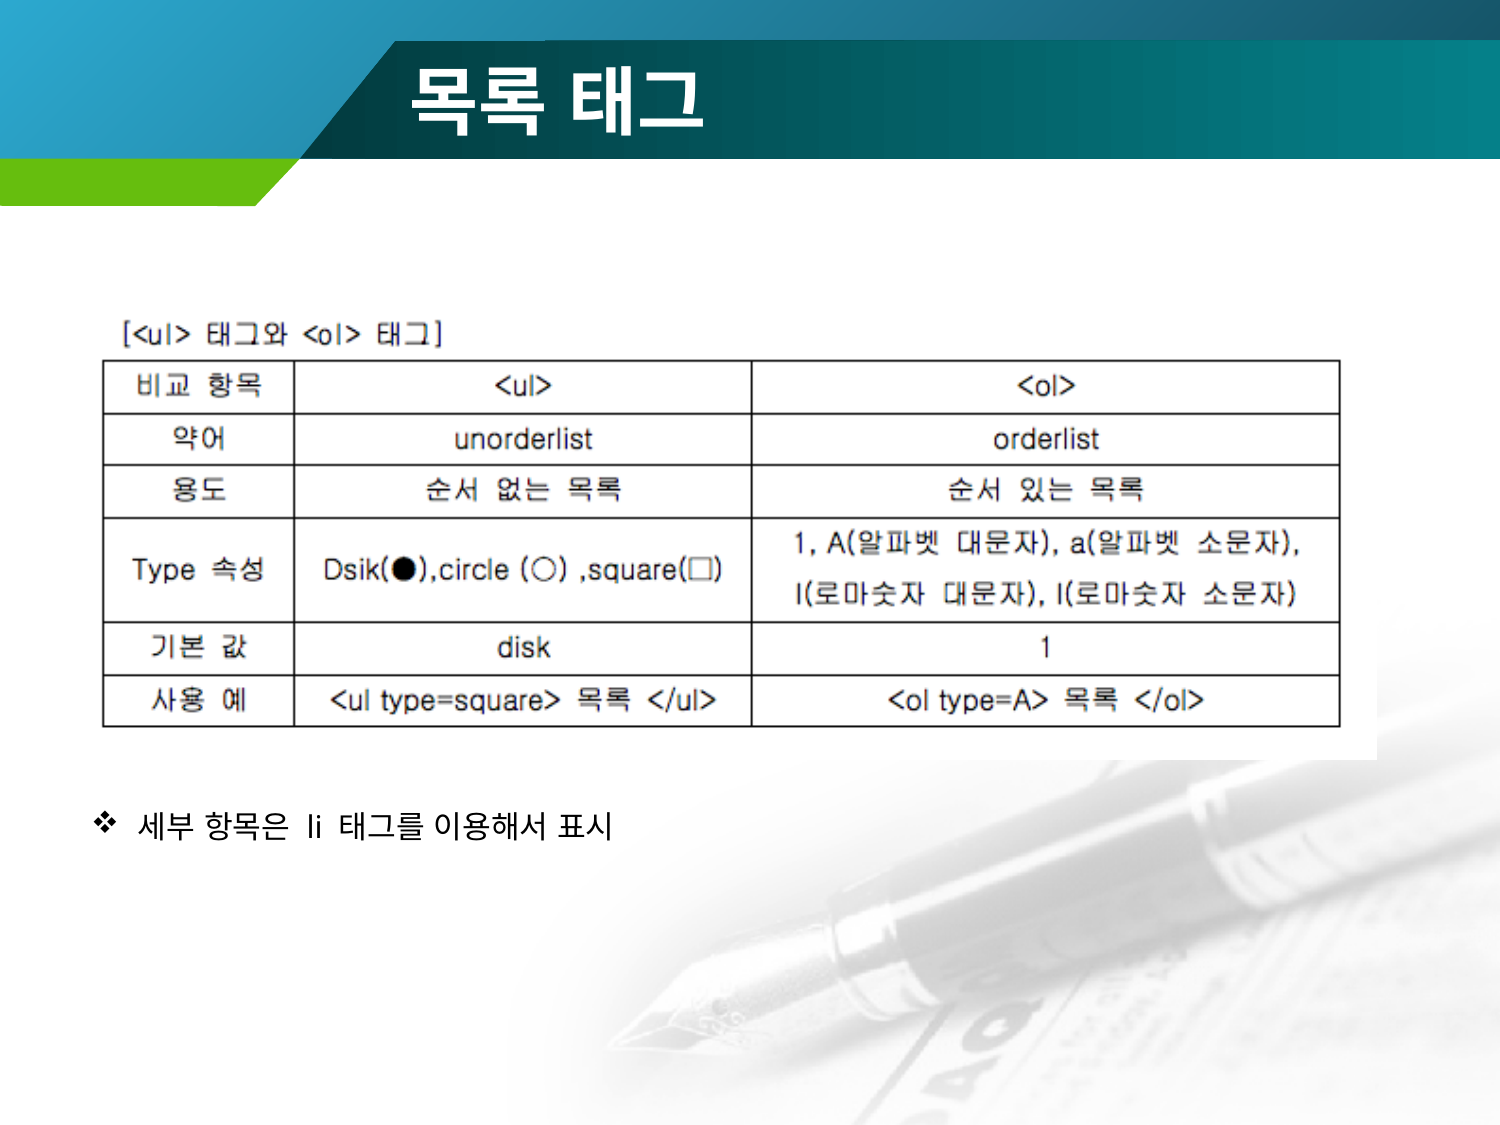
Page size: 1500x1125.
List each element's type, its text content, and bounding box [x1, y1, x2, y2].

text_box 목록 태그 [394, 37, 1433, 163]
text_box 세부 항목은 li 태그를 이용해서 표시 [91, 803, 1457, 1019]
picture [79, 294, 1500, 1125]
